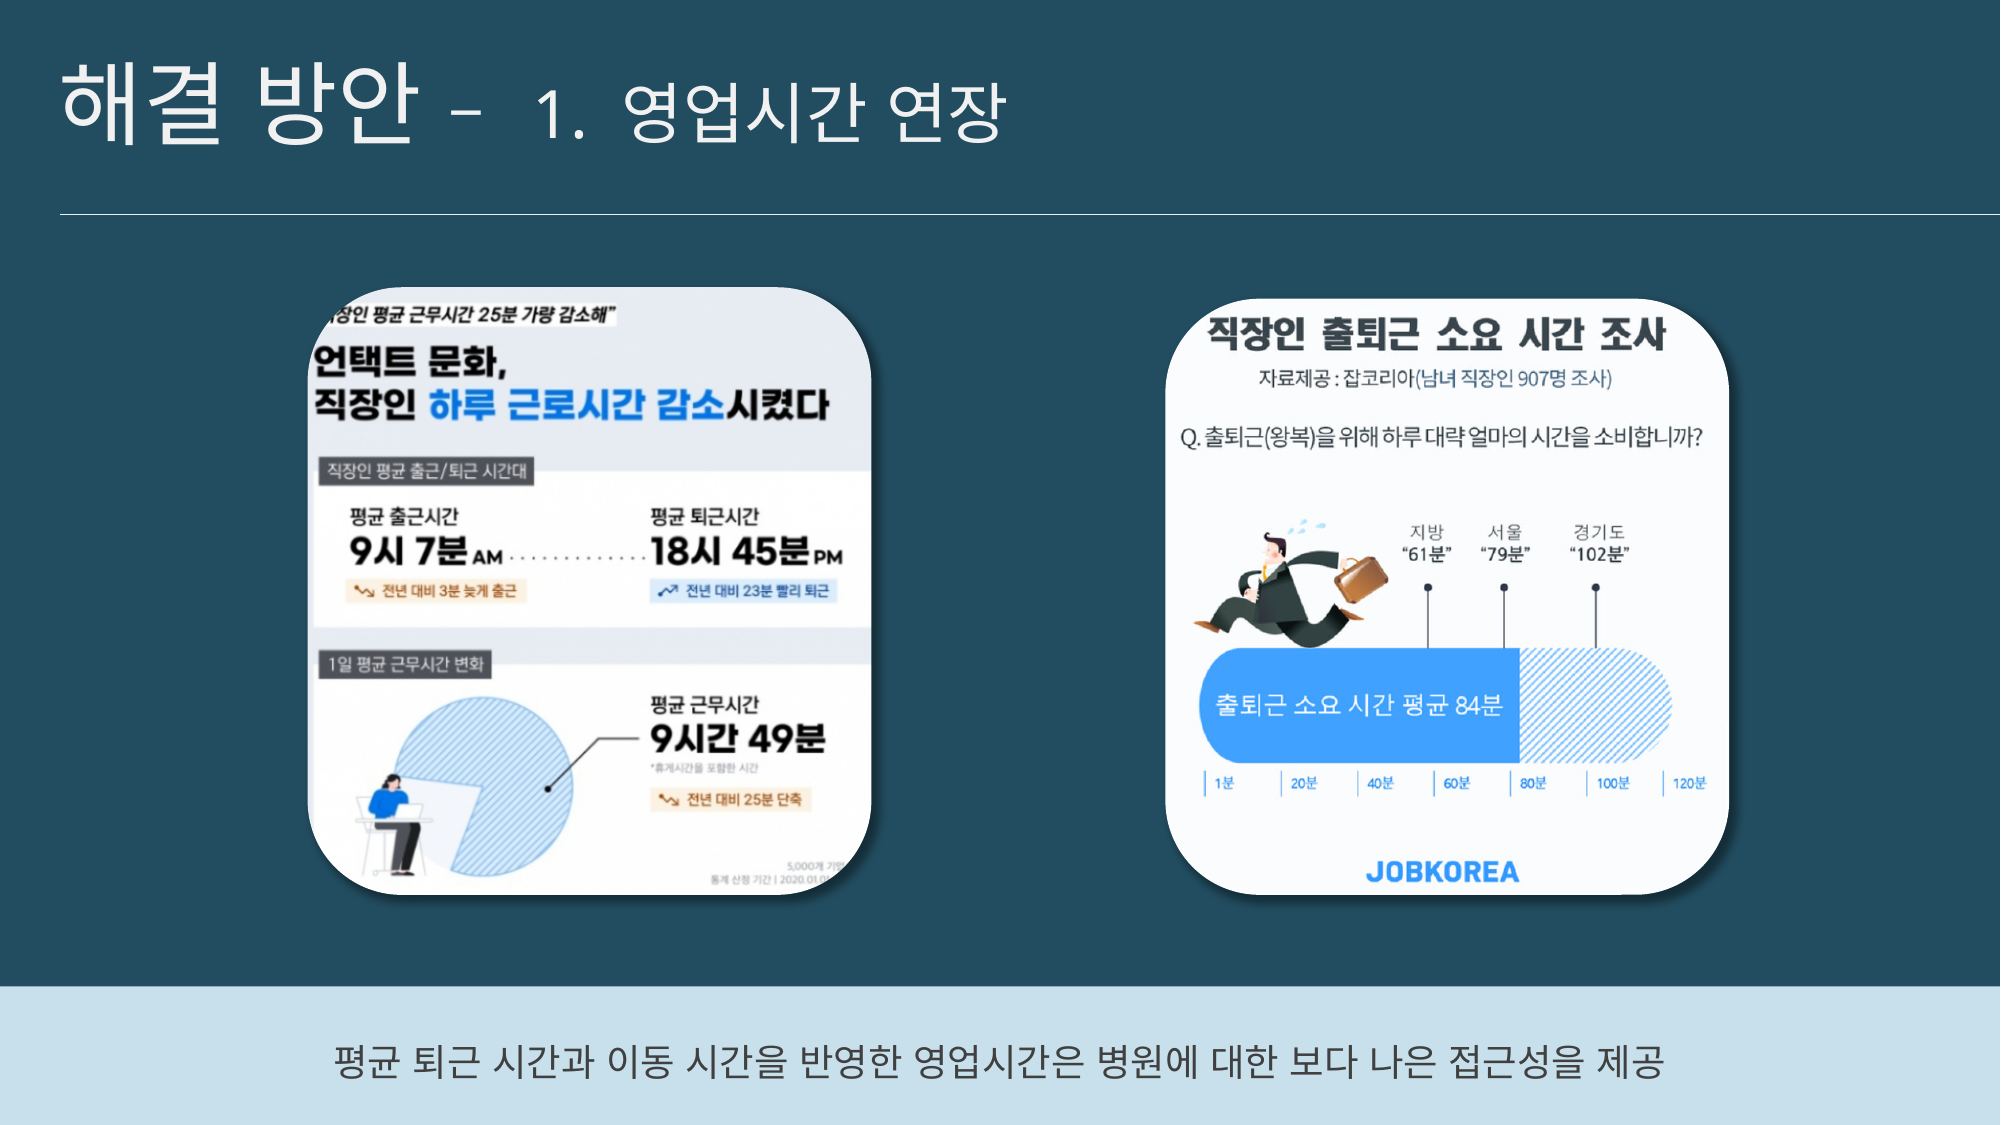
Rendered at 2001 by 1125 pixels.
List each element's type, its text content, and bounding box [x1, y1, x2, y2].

title 해결 방안 – 1. 영업시간 연장 [0, 0, 2000, 218]
picture [1165, 298, 1730, 895]
text_box 평균 퇴근 시간과 이동 시간을 반영한 영업시간은 병원에 대한 보다 나은 접근성을 제공 [0, 986, 2000, 1125]
picture [307, 287, 872, 895]
